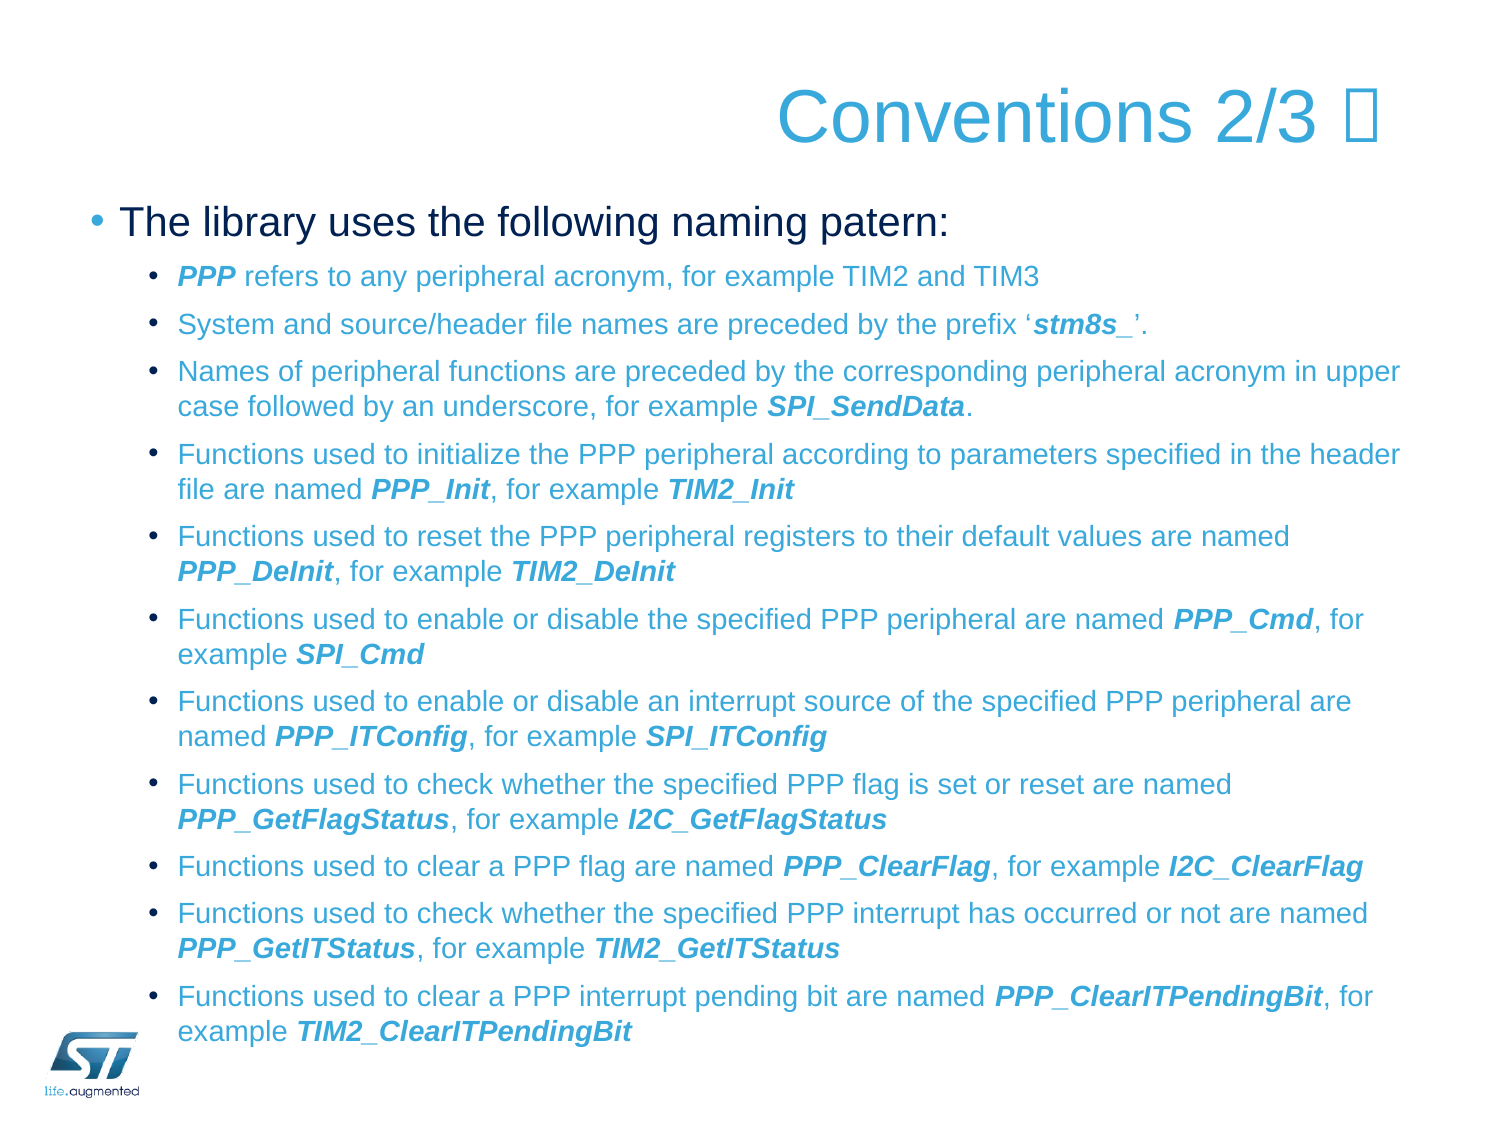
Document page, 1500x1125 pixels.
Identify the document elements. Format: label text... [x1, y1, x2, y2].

title Conventions 2/3  [75, 19, 1400, 187]
list The library uses the following naming patern: PPP refers to any peripheral acronym, for example TIM2 and TIM3 System and source/header file names are preceded by the prefix ‘stm8s_’. Names of peripheral functions are preceded by the corresponding peripheral acronym in upper case followed by an underscore, for example SPI_SendData. Functions used to initialize the PPP peripheral according to parameters specified in the header file are named PPP_Init, for example TIM2_Init Functions used to reset the PPP peripheral registers to their default values are named PPP_DeInit, for example TIM2_DeInit Functions used to enable or disable the specified PPP peripheral are named PPP_Cmd, for example SPI_Cmd Functions used to enable or disable an interrupt source of the specified PPP peripheral are named PPP_ITConfig, for example SPI_ITConfig Functions used to check whether the specified PPP flag is set or reset are named PPP_GetFlagStatus, for example I2C_GetFlagStatus Functions used to clear a PPP flag are named PPP_ClearFlag, for example I2C_ClearFlag Functions used to check whether the specified PPP interrupt has occurred or not are named PPP_GetITStatus, for example TIM2_GetITStatus Functions used to clear a PPP interrupt pending bit are named PPP_ClearITPendingBit, for example TIM2_ClearITPendingBit [75, 187, 1425, 1064]
picture [37, 1022, 147, 1104]
